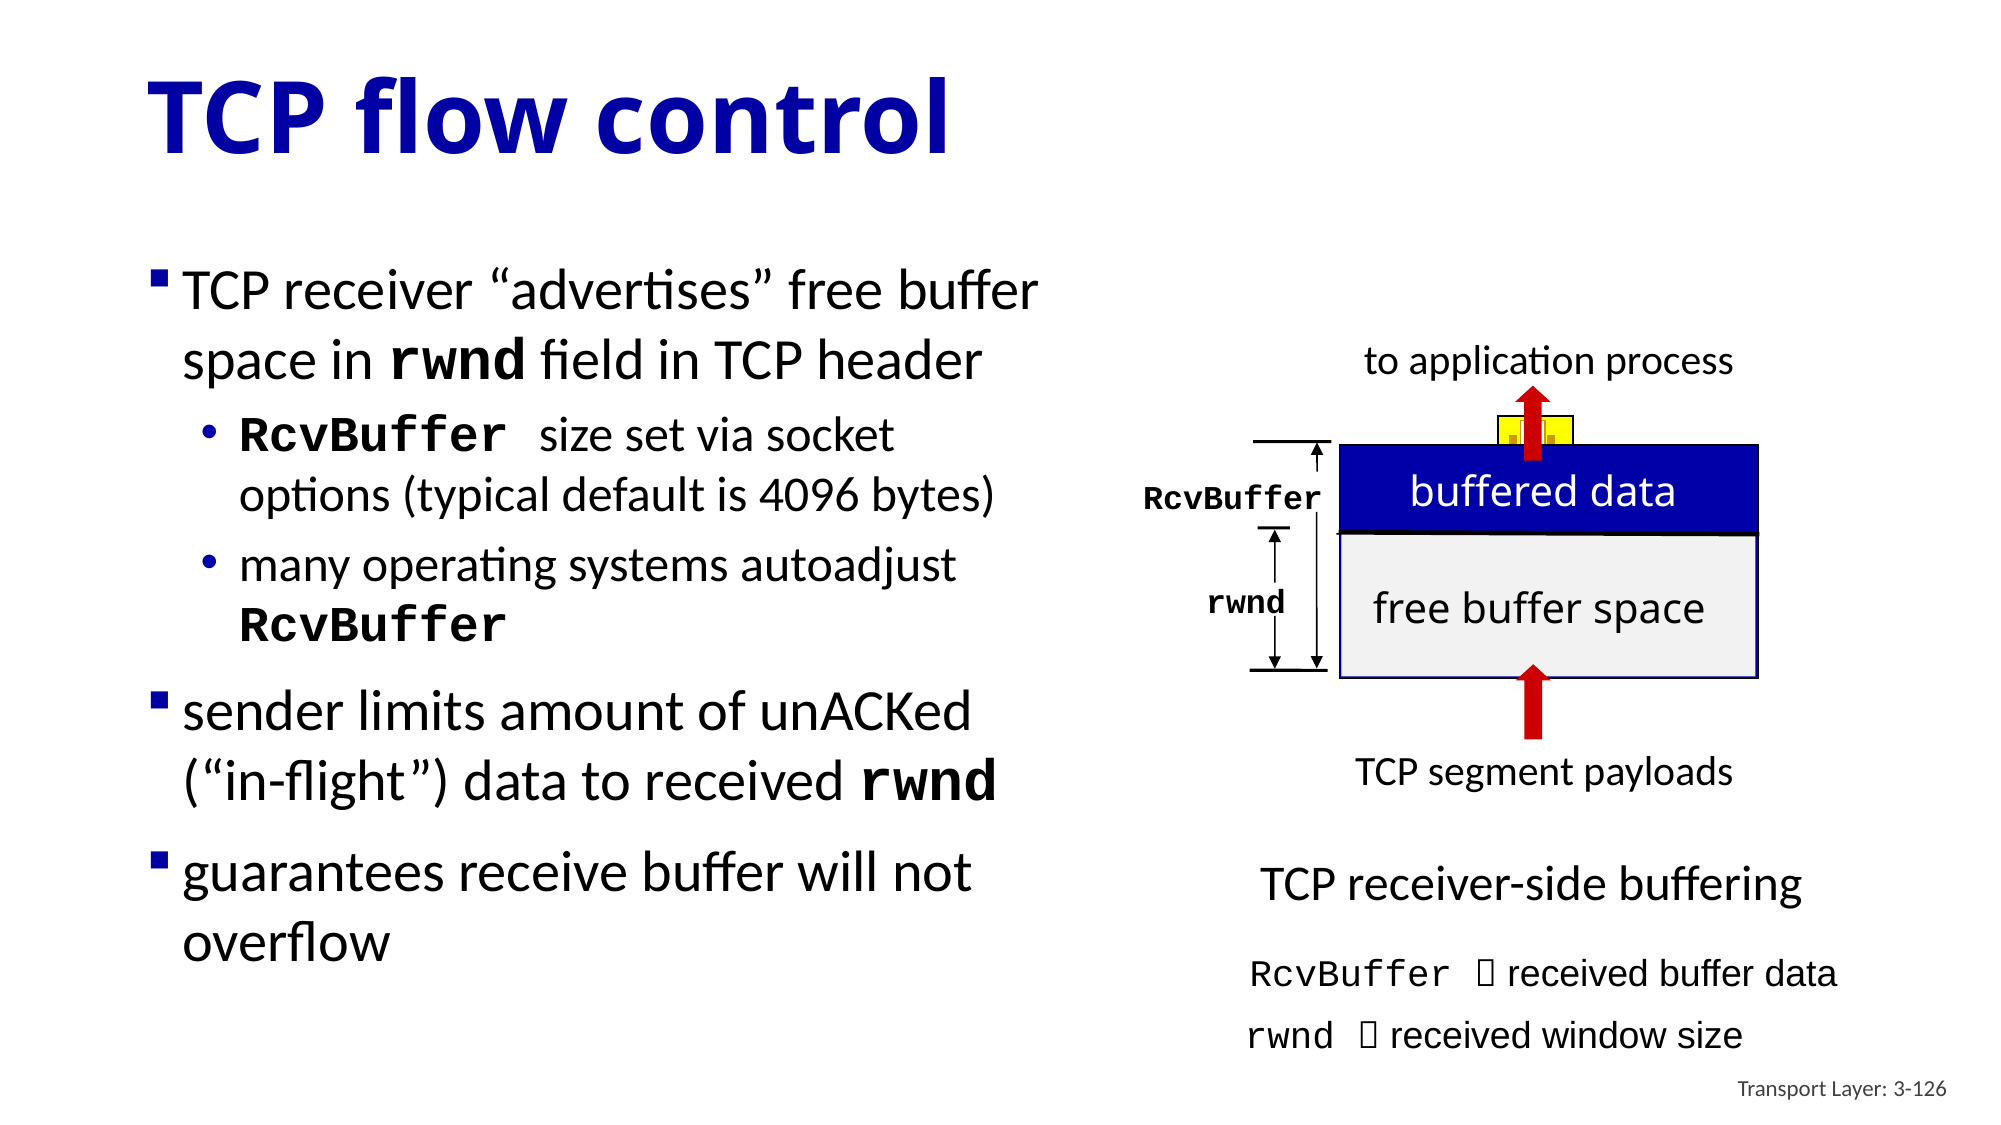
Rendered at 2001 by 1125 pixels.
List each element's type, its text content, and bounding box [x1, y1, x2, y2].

text_box TCP receiver “advertises” free buffer space in rwnd field in TCP header RcvBuffer size set via socket options (typical default is 4096 bytes) many operating systems autoadjust RcvBuffer sender limits amount of unACKed (“in-flight”) data to received rwnd guarantees receive buffer will not overflow [109, 243, 1066, 1049]
text_box RcvBuffer [1128, 468, 1336, 524]
text_box [1310, 442, 1324, 468]
title TCP flow control [131, 47, 2000, 195]
text_box TCP receiver-side buffering [1245, 842, 1818, 918]
text_box [1268, 615, 1281, 669]
text_box rwnd  received window size [1229, 1003, 1849, 1064]
text_box to application process [1348, 325, 1750, 385]
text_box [1336, 385, 1760, 740]
text_box TCP segment payloads [1340, 740, 1749, 801]
slide_number Transport Layer: 3-126 [1512, 1056, 1963, 1117]
text_box [1310, 524, 1323, 669]
text_box [1268, 529, 1281, 583]
text_box RcvBuffer  received buffer data [1234, 941, 1853, 1001]
text_box rwnd [1191, 573, 1301, 628]
